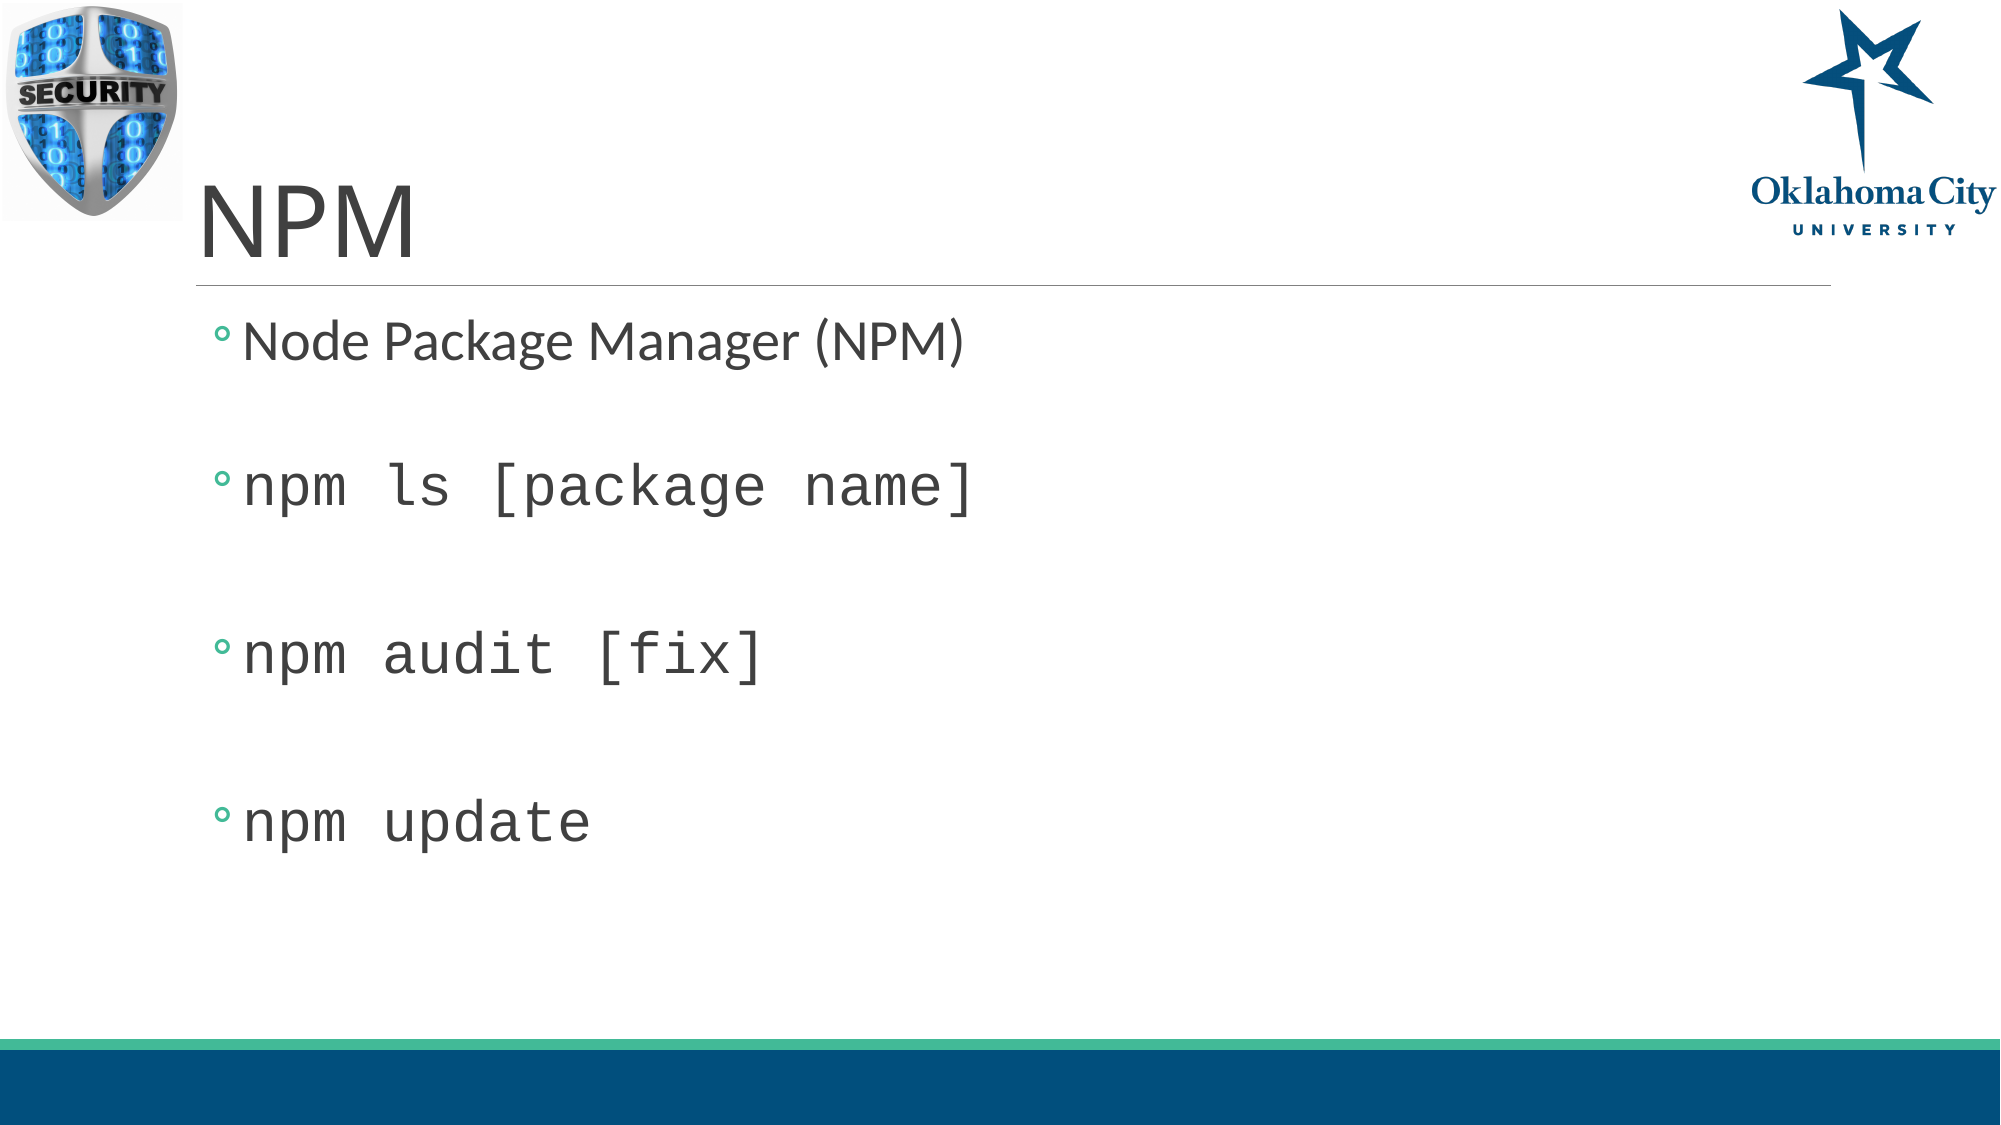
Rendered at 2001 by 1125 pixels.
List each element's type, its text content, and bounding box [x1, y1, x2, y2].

picture [2, 3, 183, 221]
picture [1740, 0, 2001, 246]
list Node Package Manager (NPM) npm ls [package name] npm audit [fix] npm update [180, 302, 1830, 963]
title NPM [180, 47, 1830, 285]
